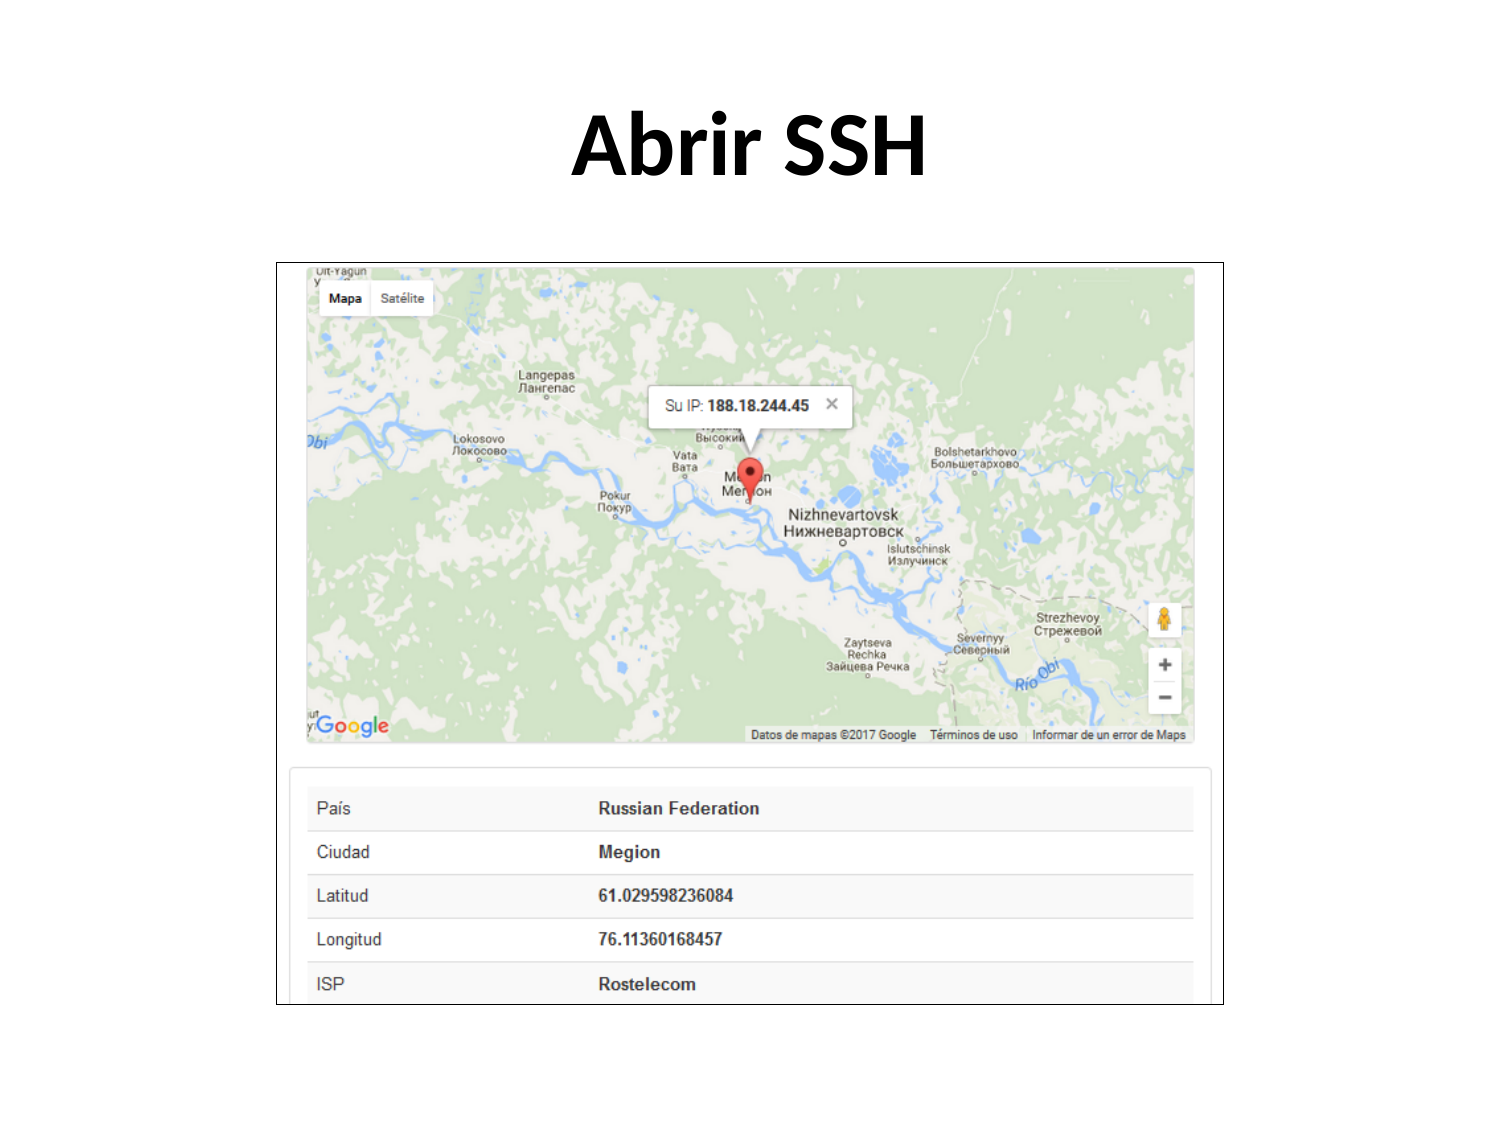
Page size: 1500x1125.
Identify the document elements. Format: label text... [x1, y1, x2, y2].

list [276, 262, 1224, 1006]
title Abrir SSH [75, 45, 1425, 233]
